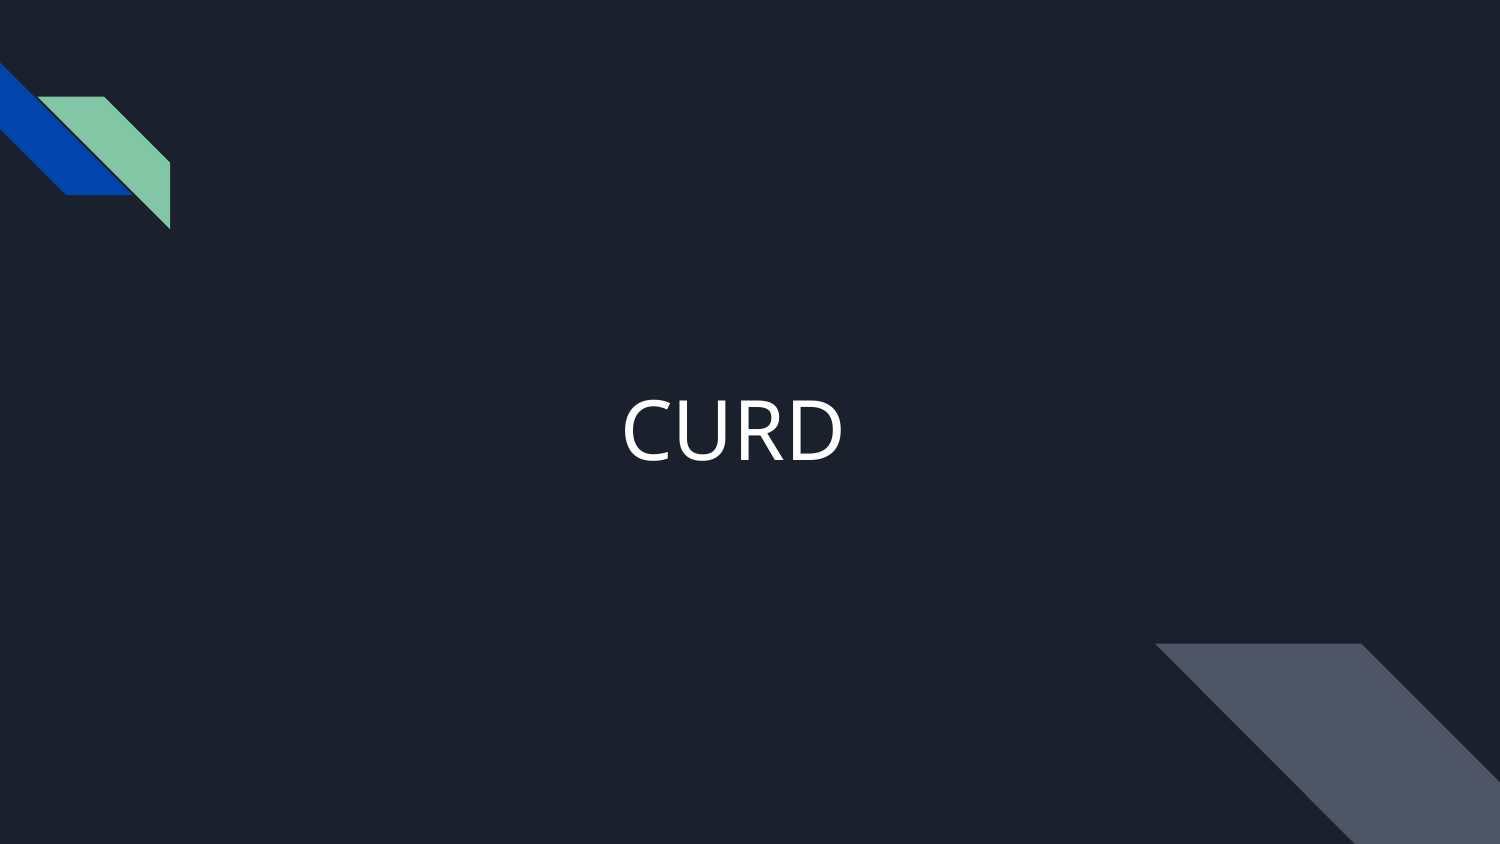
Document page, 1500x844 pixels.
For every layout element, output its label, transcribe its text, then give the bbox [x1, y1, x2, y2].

title CURD [605, 362, 895, 477]
text_box [1154, 643, 1500, 844]
